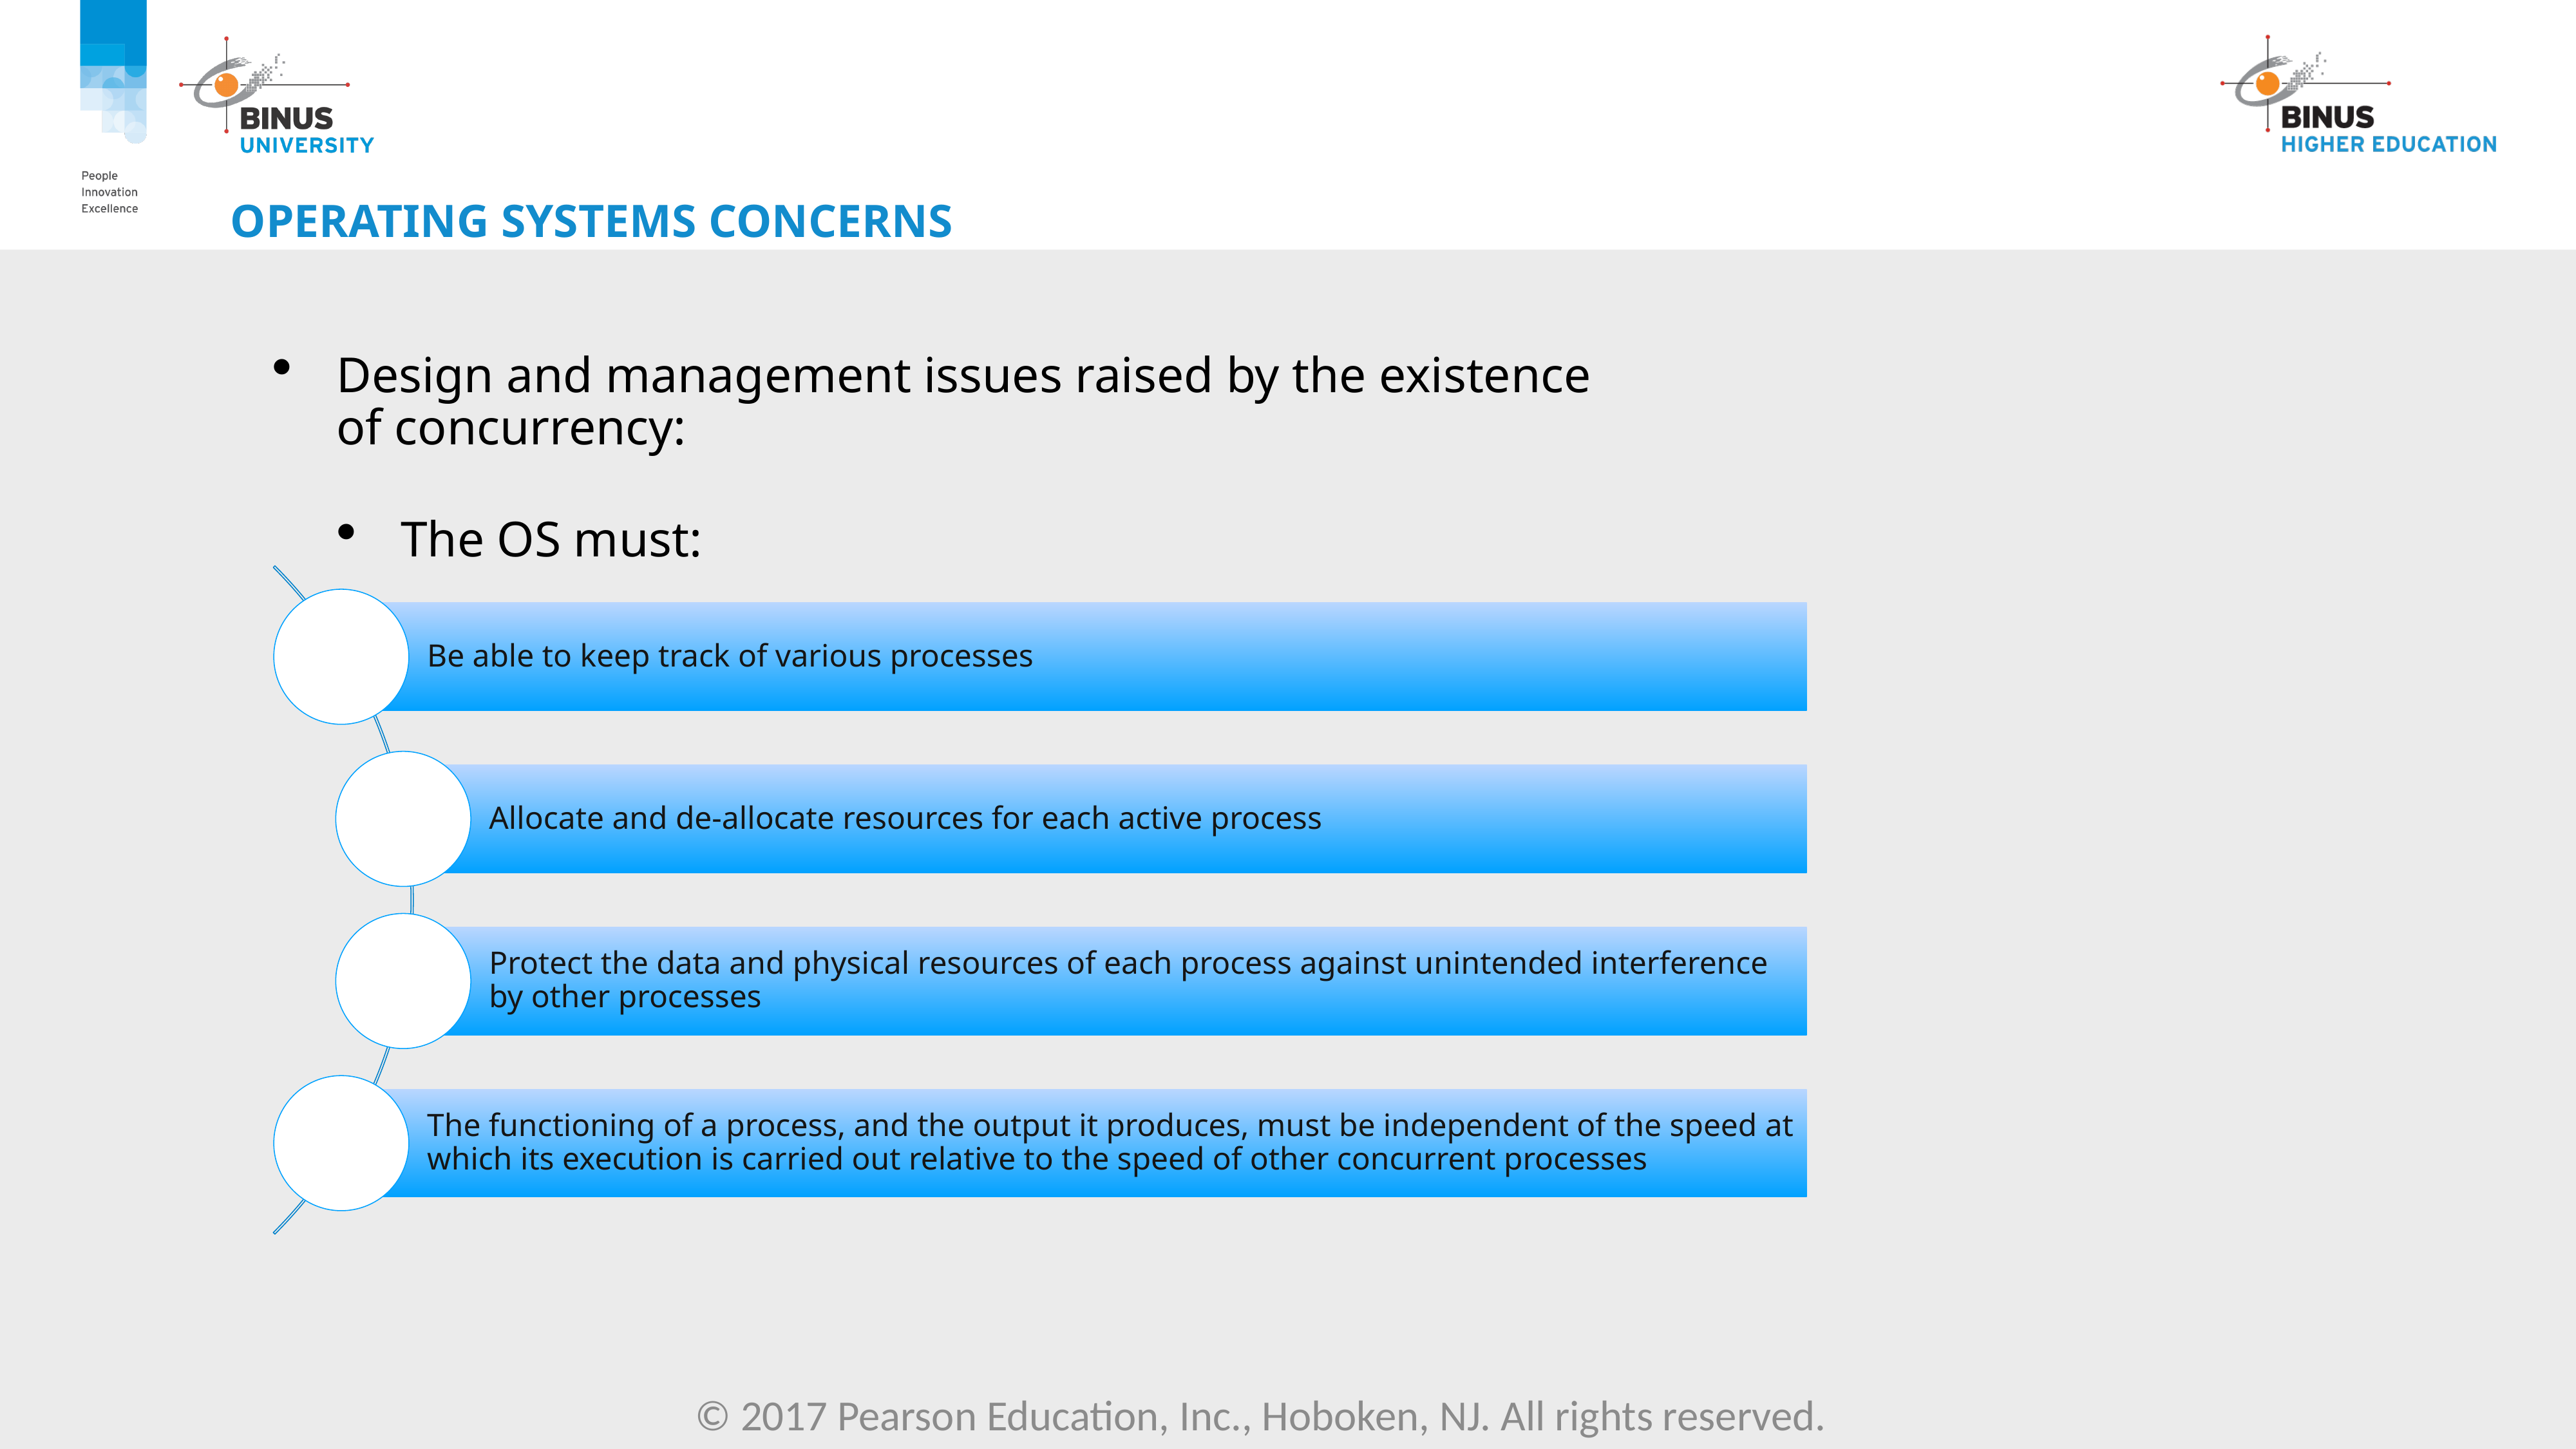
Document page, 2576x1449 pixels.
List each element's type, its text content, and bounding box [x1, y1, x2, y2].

picture [81, 146, 146, 213]
text_box Design and management issues raised by the existence of concurrency: The OS must: [262, 345, 1610, 548]
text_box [262, 548, 1817, 1252]
picture [2199, 0, 2496, 156]
text_box © 2017 Pearson Education, Inc., Hoboken, NJ. All rights reserved. [182, 1378, 2340, 1449]
title Operating systems concerns [225, 197, 1781, 252]
picture [174, 25, 374, 161]
picture [80, 66, 147, 144]
